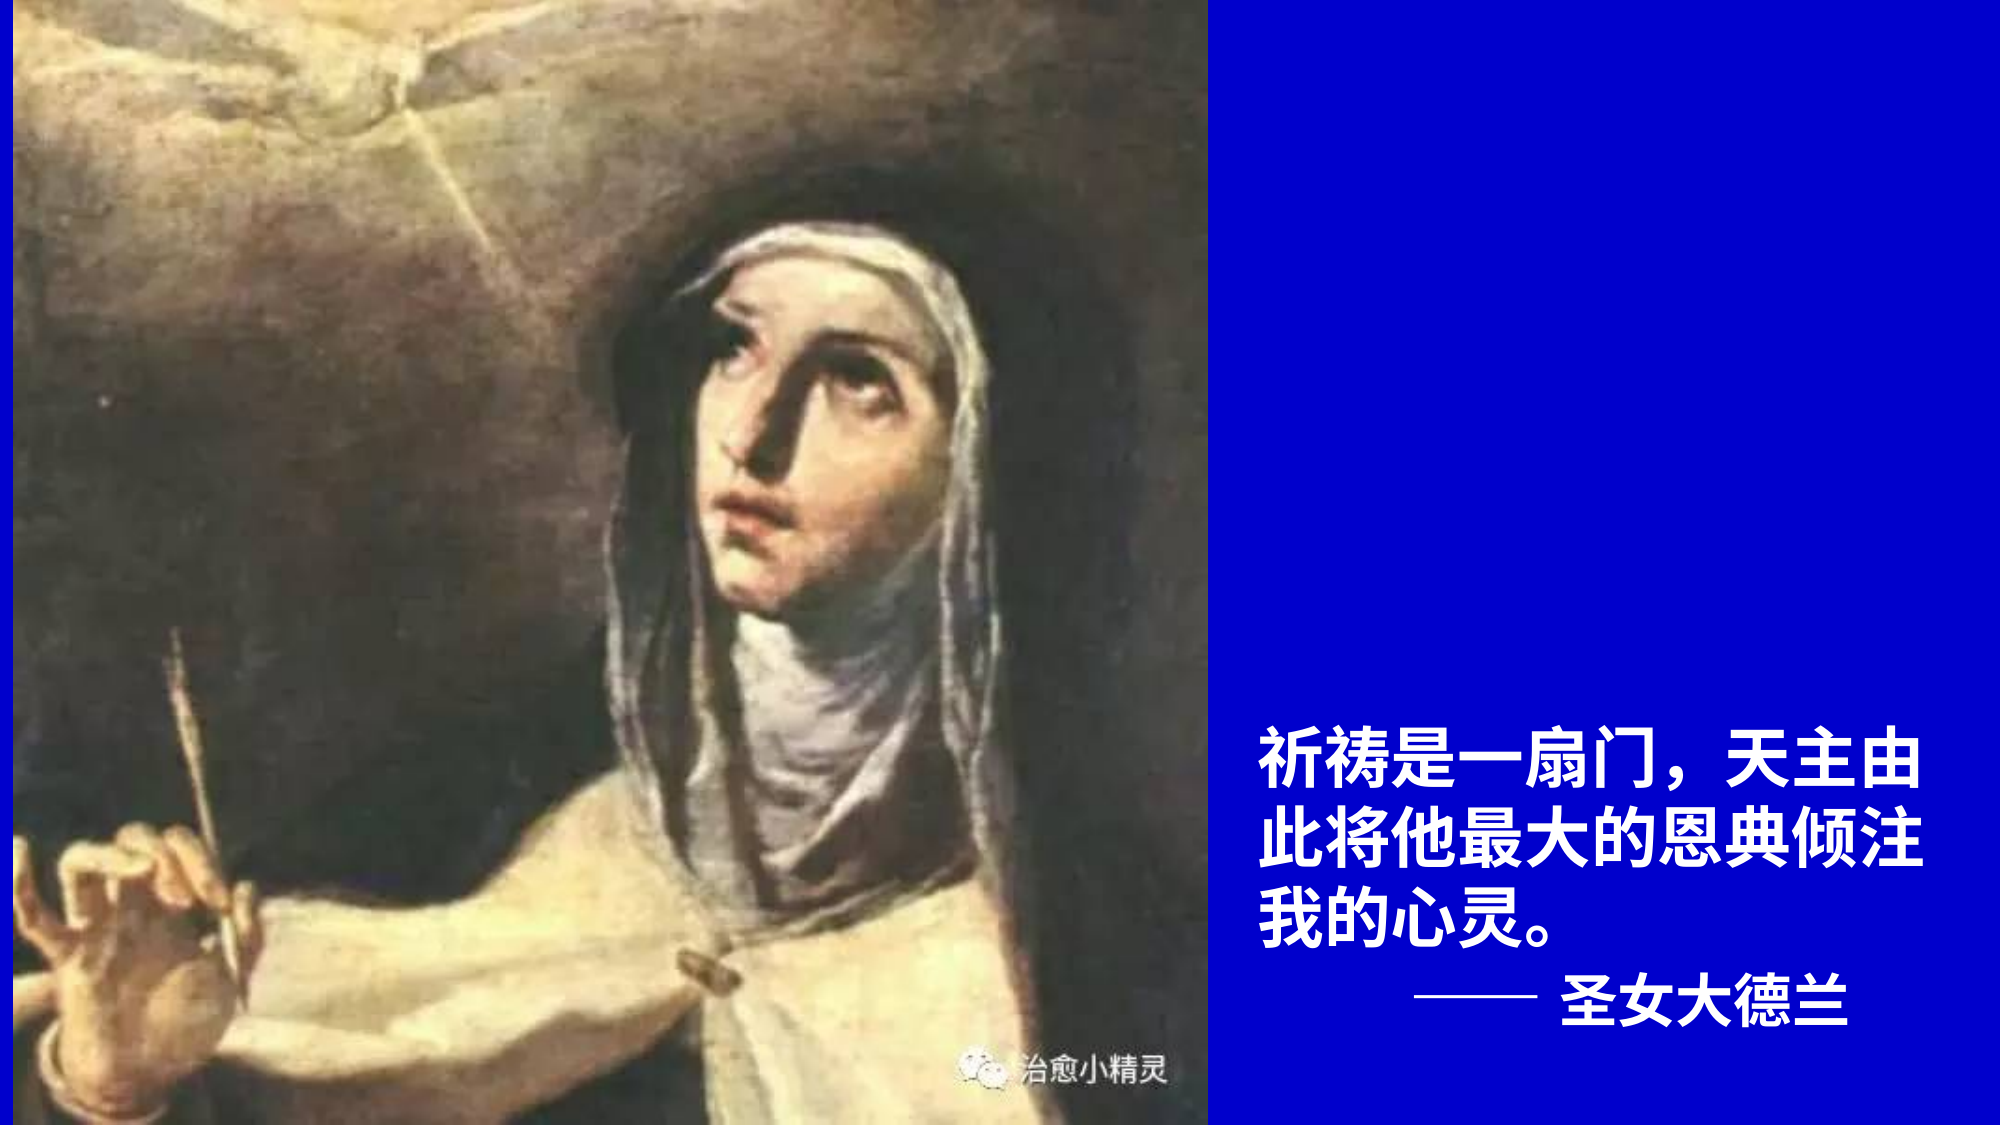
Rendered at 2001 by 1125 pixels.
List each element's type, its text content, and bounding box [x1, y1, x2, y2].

text_box 祈祷是一扇门，天主由此将他最大的恩典倾注我的心灵。 ——圣女大德兰 [1242, 708, 1972, 1043]
picture [13, 0, 1208, 1125]
